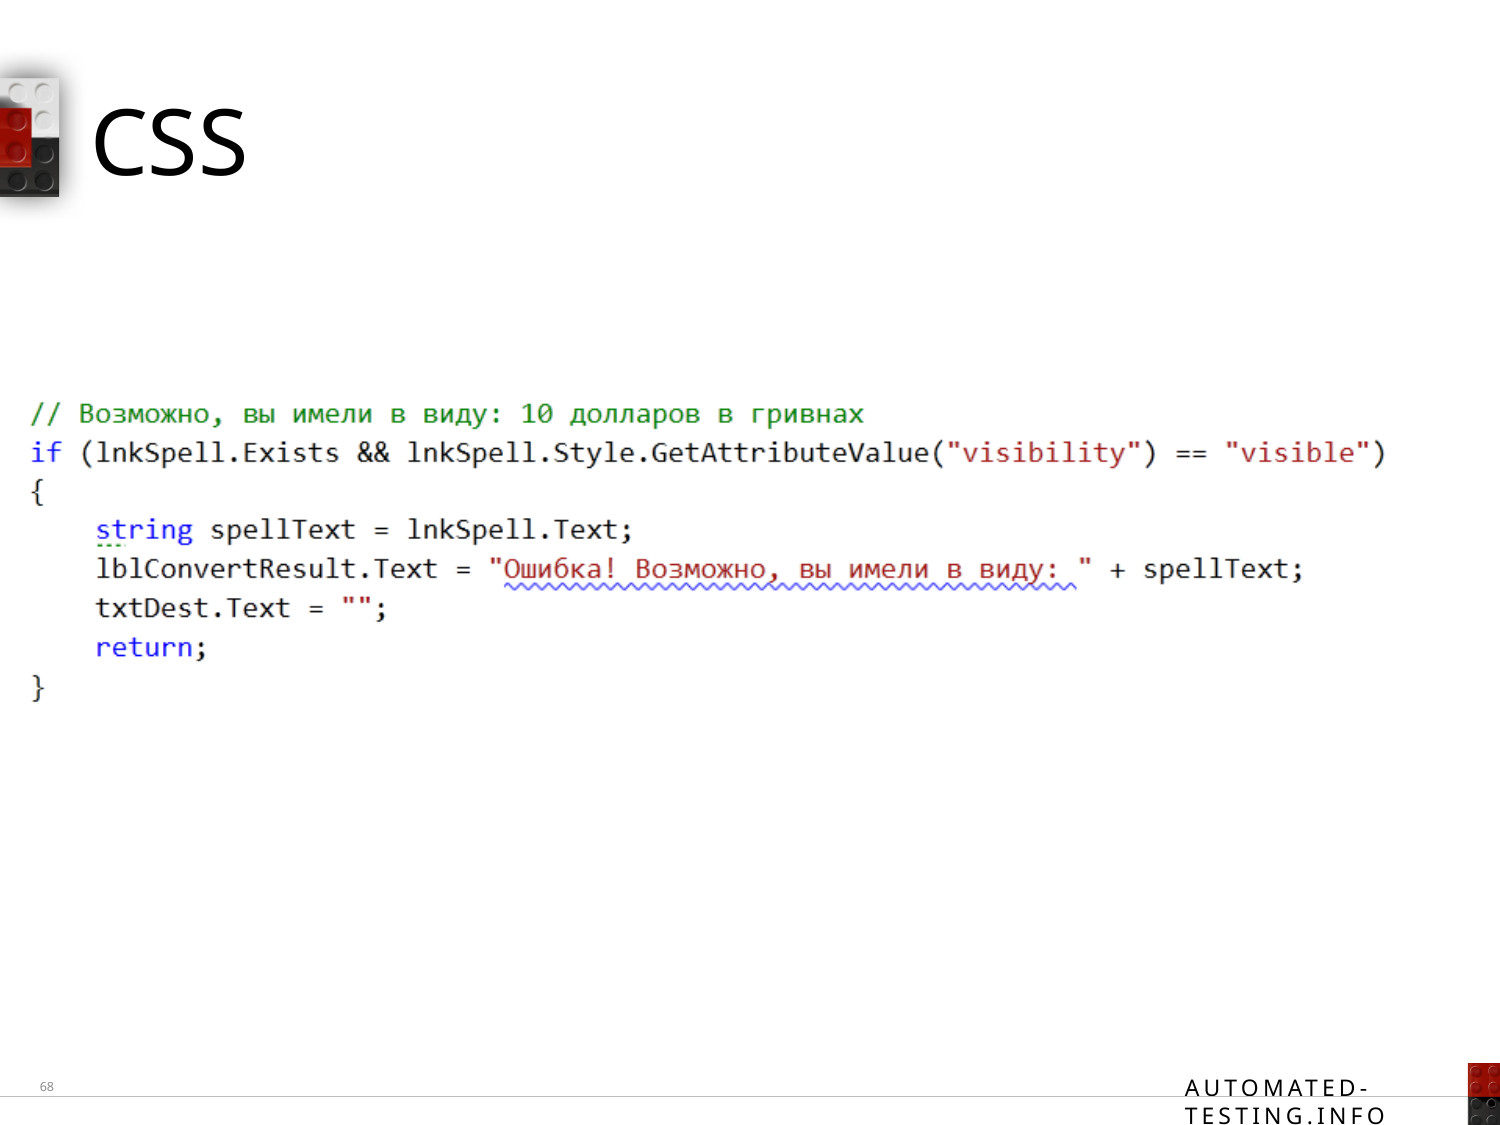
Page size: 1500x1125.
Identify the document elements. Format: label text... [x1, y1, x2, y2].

title CSS [75, 45, 1425, 233]
picture [0, 79, 59, 196]
picture [1467, 1063, 1500, 1125]
picture [15, 401, 1485, 724]
